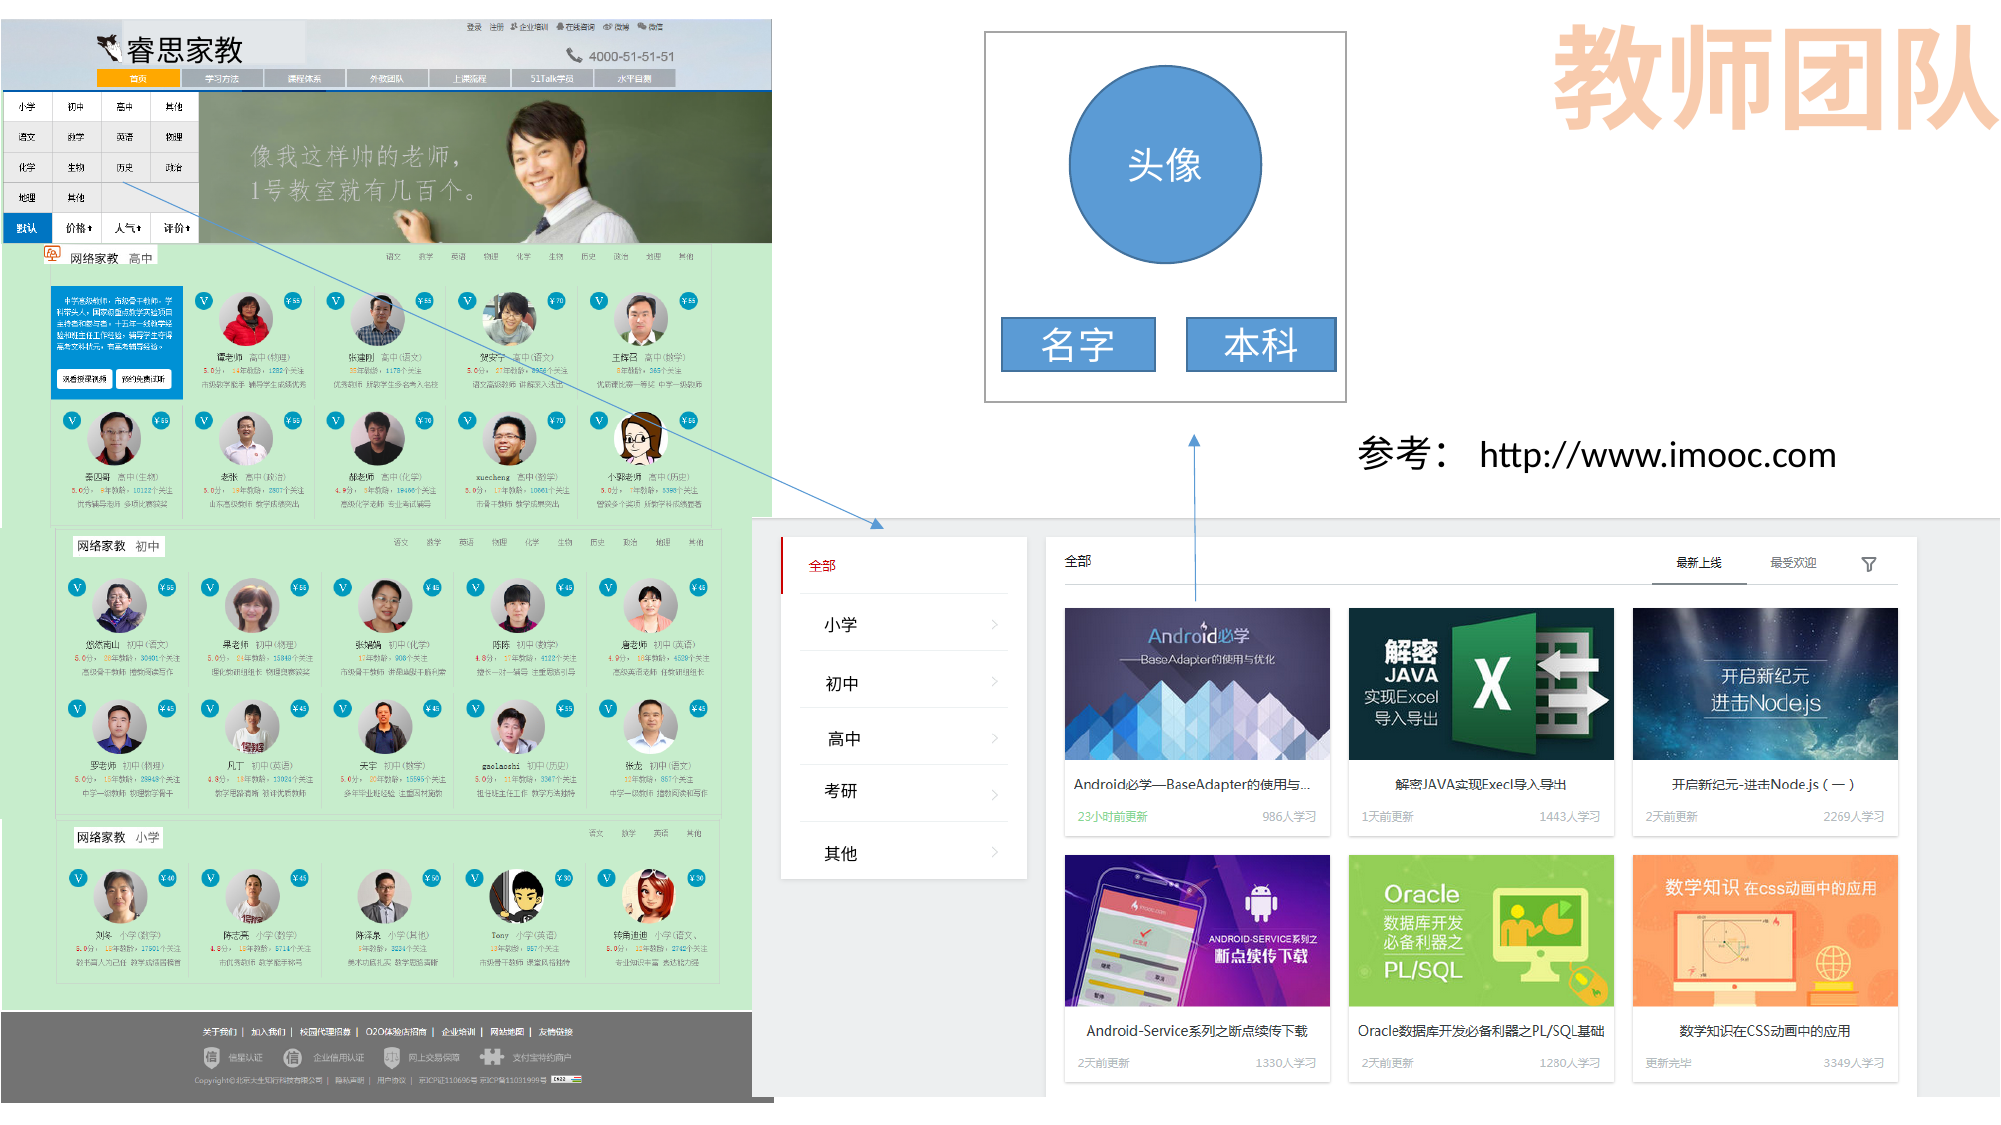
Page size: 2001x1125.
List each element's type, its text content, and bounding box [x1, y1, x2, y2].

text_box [122, 181, 884, 529]
text_box 名字 [1001, 317, 1156, 372]
text_box [984, 31, 1347, 403]
text_box 教师团队 [1536, 0, 2000, 150]
text_box 参考：http://www.imooc.com [1343, 423, 1853, 483]
text_box 头像 [1068, 64, 1263, 265]
picture [58, 370, 112, 388]
text_box 本科 [1186, 317, 1337, 372]
picture [117, 370, 122, 388]
picture [0, 19, 2000, 1103]
